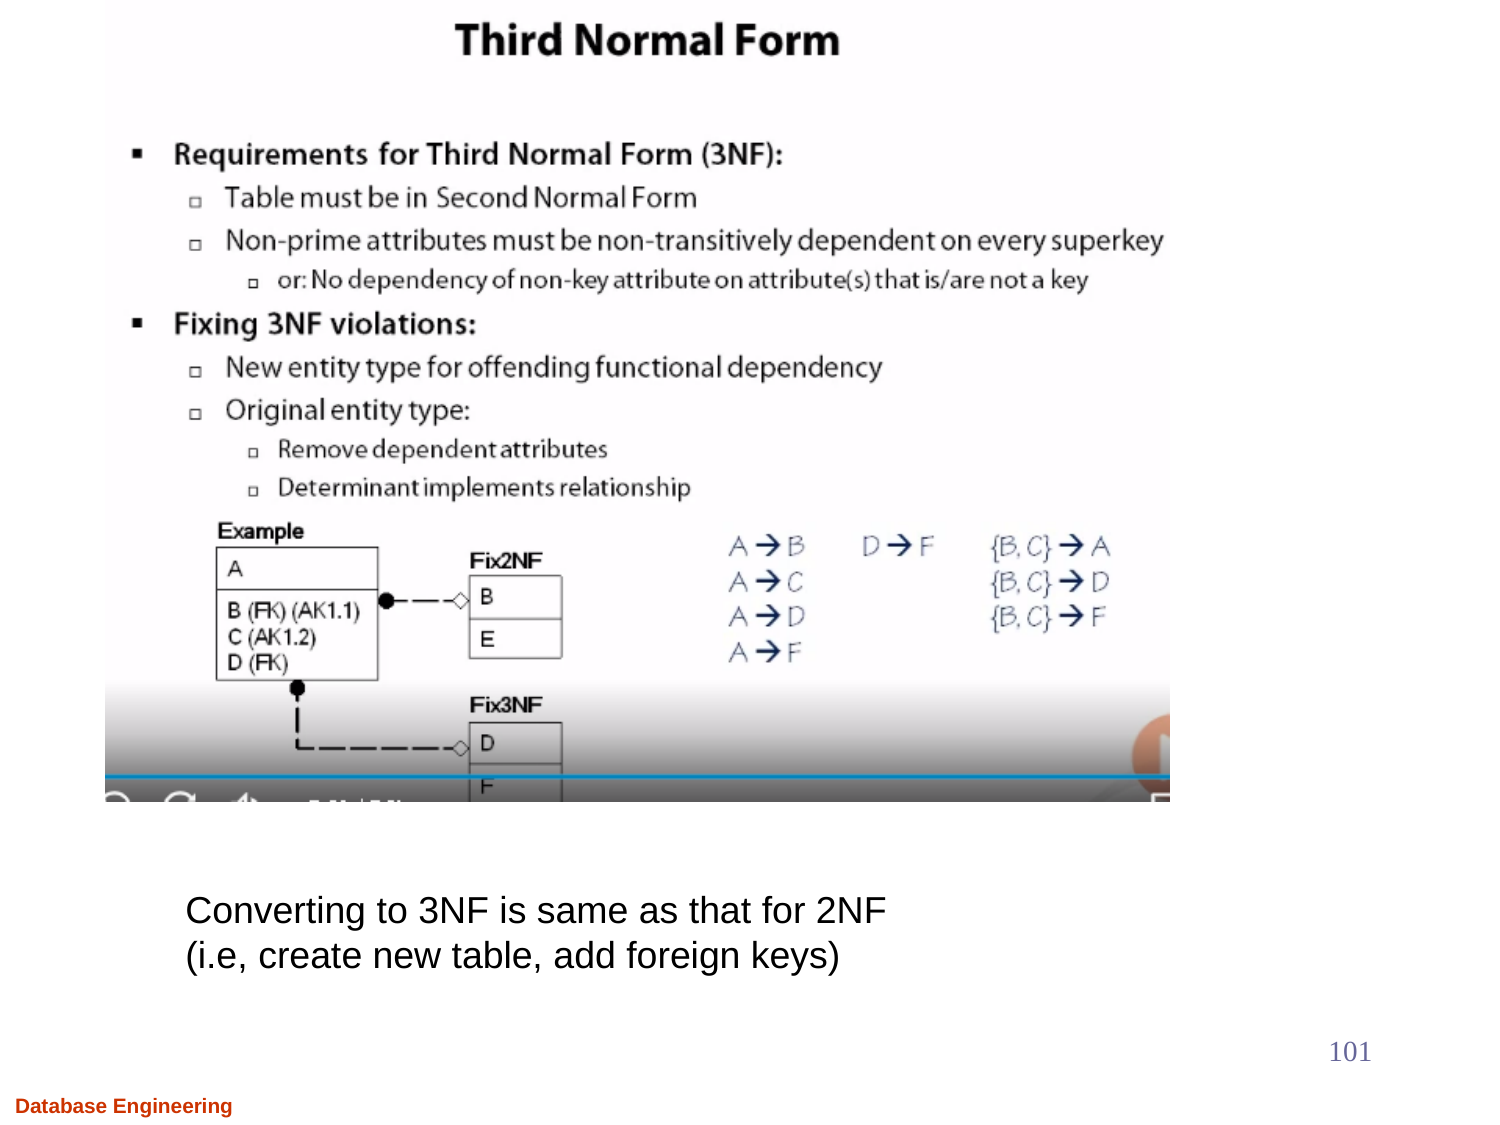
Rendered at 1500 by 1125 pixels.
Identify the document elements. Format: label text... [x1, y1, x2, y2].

text_box Converting to 3NF is same as that for 2NF (i.e, create new table, add foreign keys) [170, 878, 913, 984]
slide_number 101 [1074, 1024, 1388, 1101]
picture [105, 0, 1170, 775]
picture [105, 779, 1170, 802]
